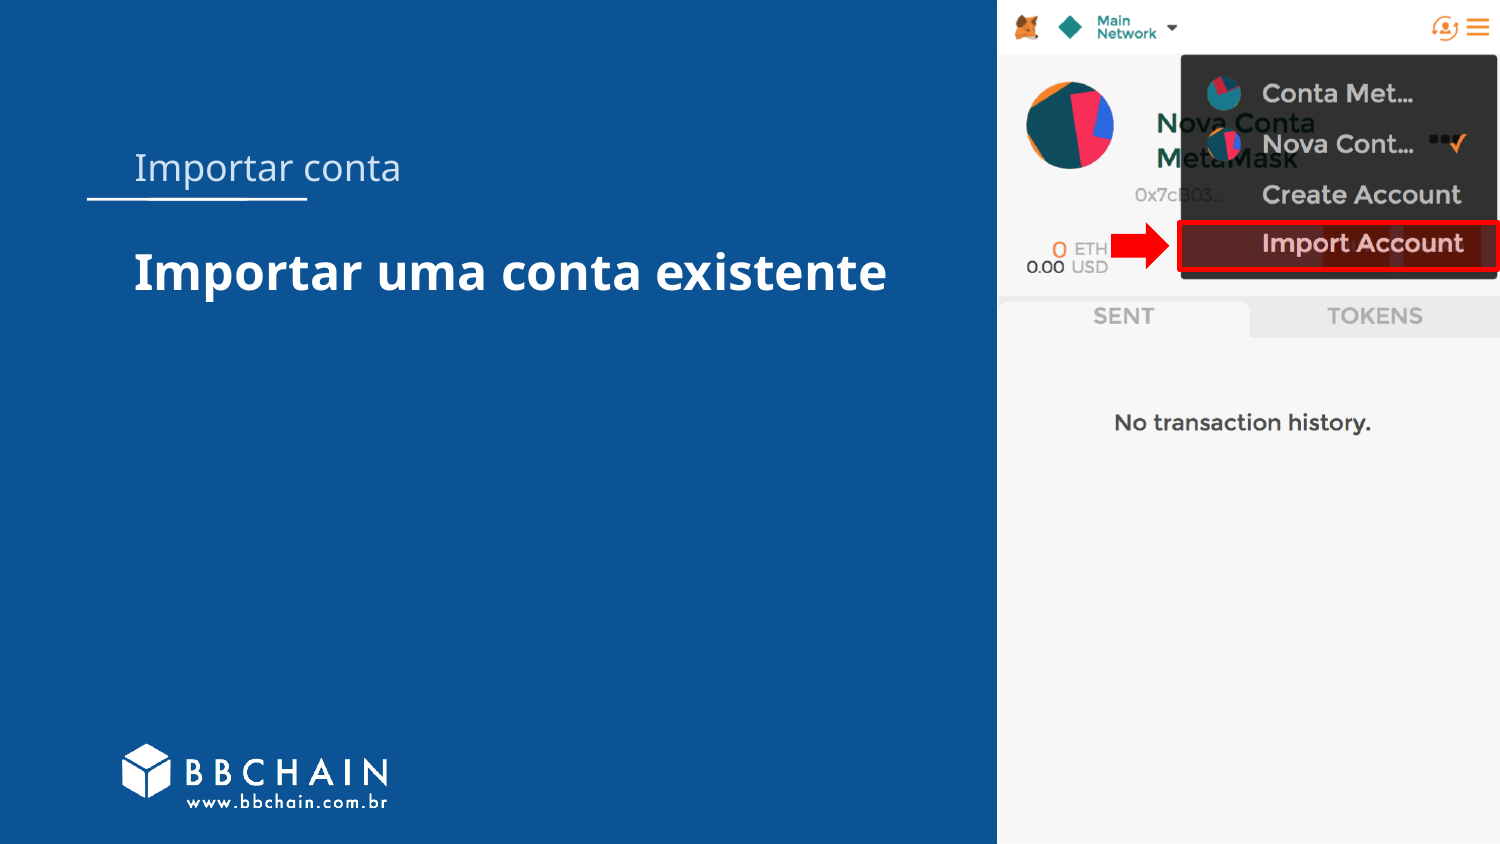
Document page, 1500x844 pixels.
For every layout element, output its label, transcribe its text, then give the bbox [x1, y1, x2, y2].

picture [997, 0, 1500, 844]
picture [122, 743, 387, 808]
text_box Importar conta [119, 0, 964, 204]
title Importar uma conta existente [119, 216, 932, 466]
